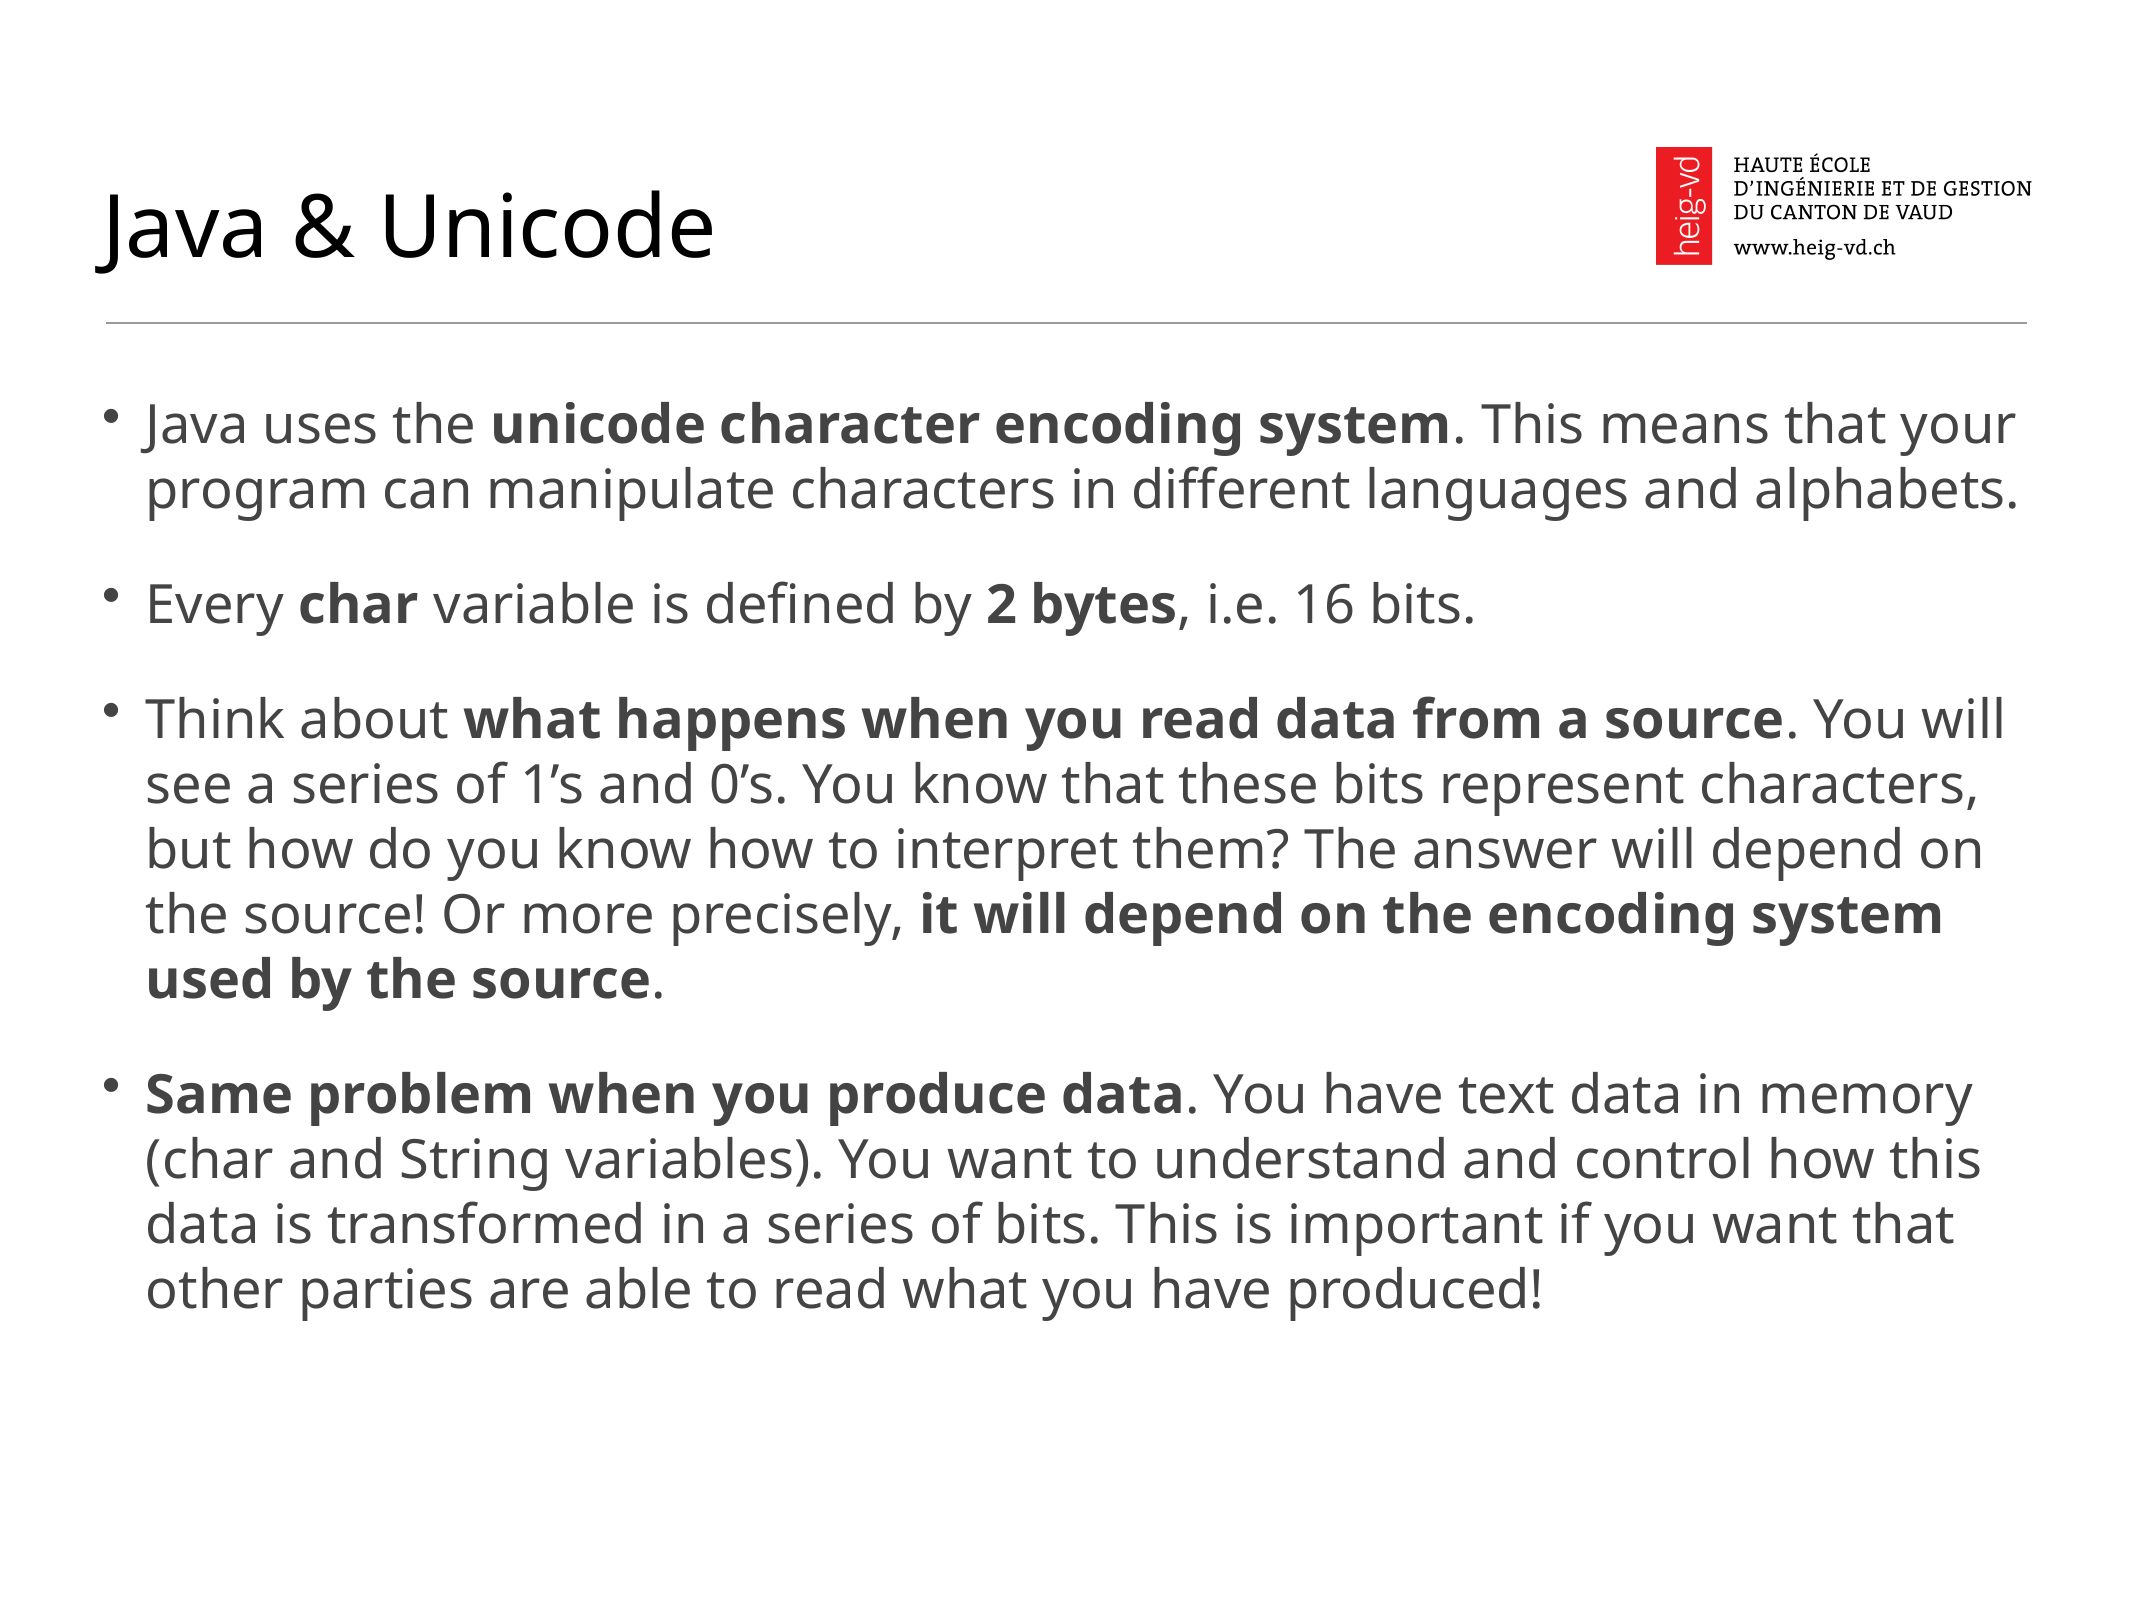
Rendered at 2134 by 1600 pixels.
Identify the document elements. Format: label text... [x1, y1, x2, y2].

list Java uses the unicode character encoding system. This means that your program can manipulate characters in different languages and alphabets. Every char variable is defined by 2 bytes, i.e. 16 bits. Think about what happens when you read data from a source. You will see a series of 1’s and 0’s. You know that these bits represent characters, but how do you know how to interpret them? The answer will depend on the source! Or more precisely, it will depend on the encoding system used by the source. Same problem when you produce data. You have text data in memory (char and String variables). You want to understand and control how this data is transformed in a series of bits. This is important if you want that other parties are able to read what you have produced! [93, 380, 2041, 1459]
title Java & Unicode [93, 53, 2041, 284]
